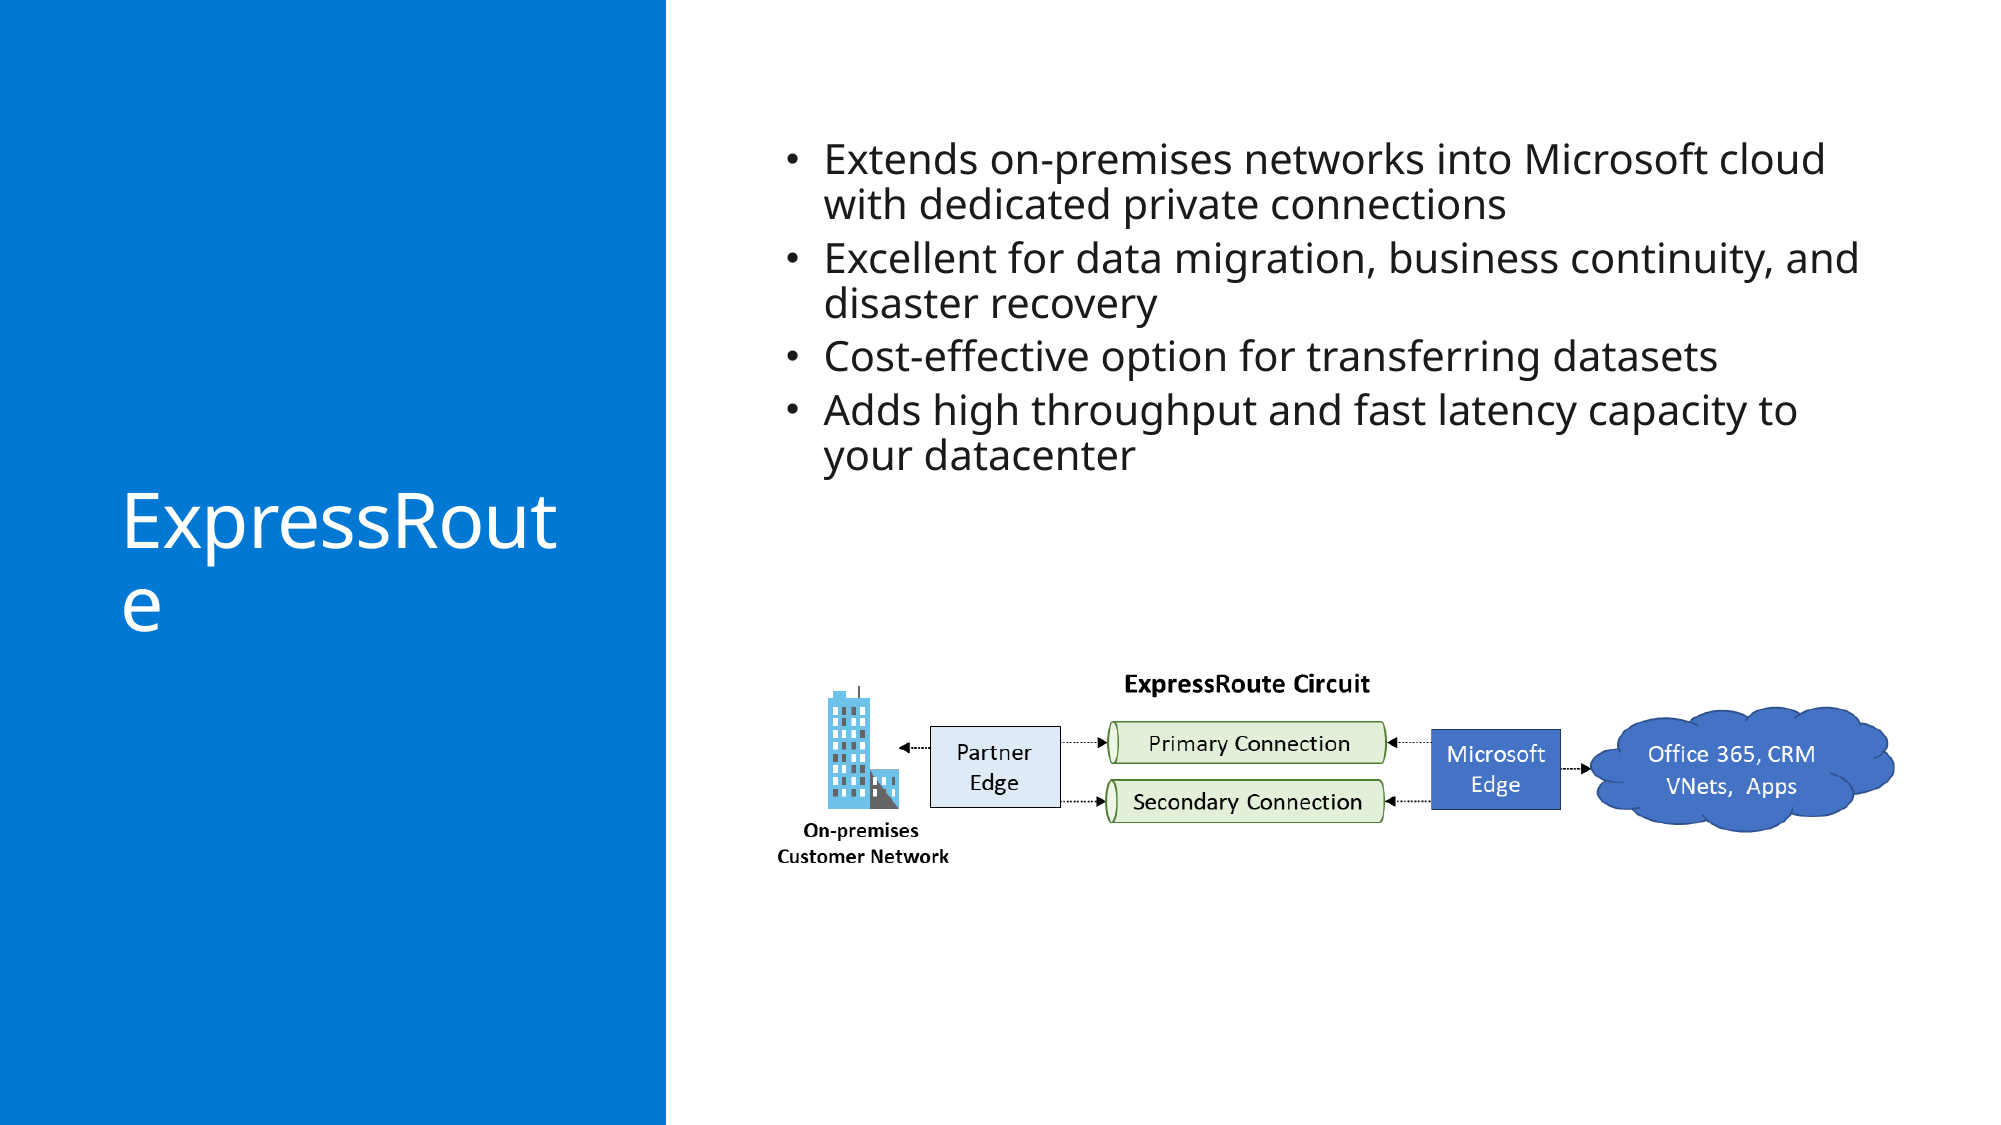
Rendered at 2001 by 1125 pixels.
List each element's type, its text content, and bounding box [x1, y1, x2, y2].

title ExpressRoute [105, 104, 614, 1026]
picture [763, 656, 1895, 883]
text_box [0, 0, 667, 1125]
list Extends on-premises networks into Microsoft cloud with dedicated private connections Excellent for data migration, business continuity, and disaster recovery Cost-effective option for transferring datasets Adds high throughput and fast latency capacity to your datacenter [770, 104, 1895, 513]
